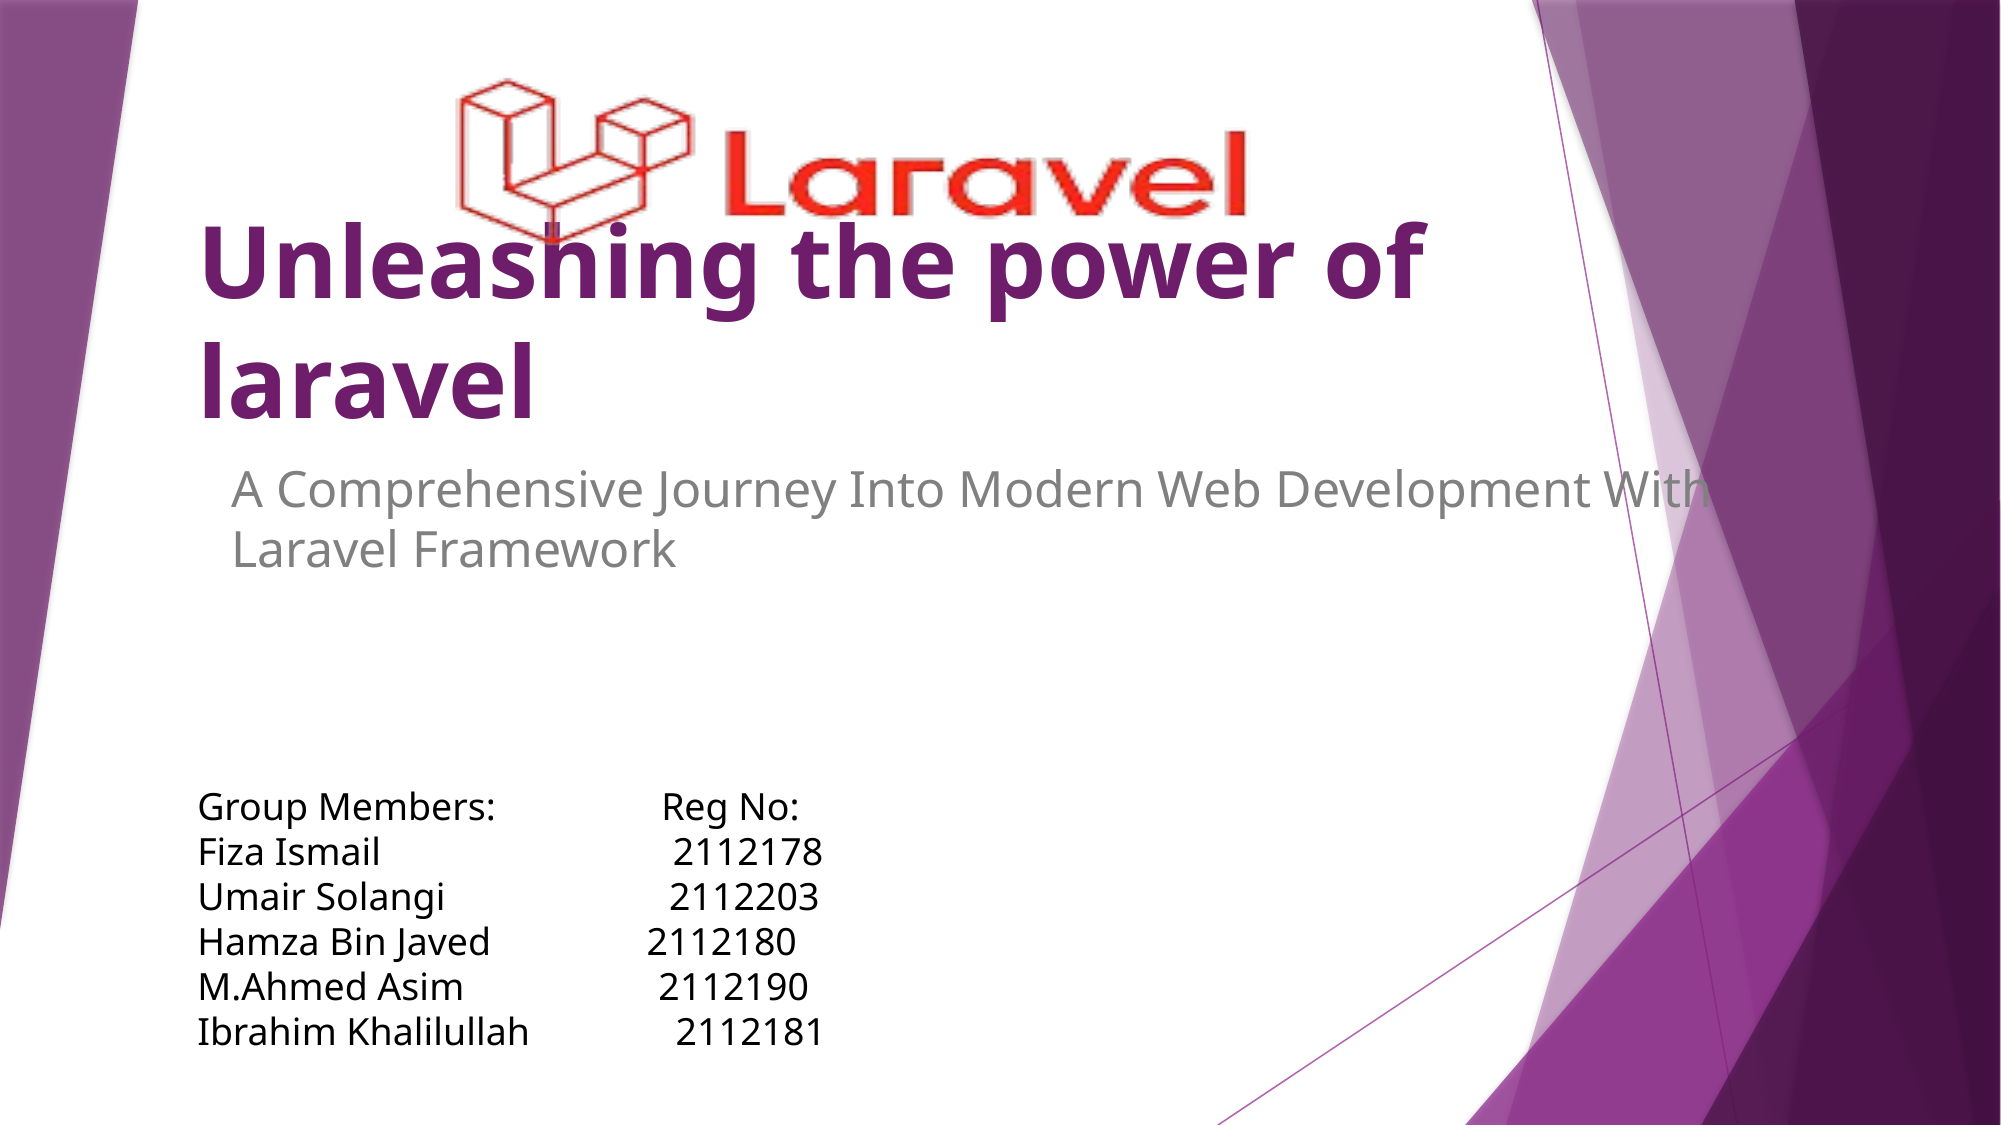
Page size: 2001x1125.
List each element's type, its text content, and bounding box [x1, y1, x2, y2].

title Unleashing the power of laravel [1363, 299, 1750, 447]
text_box Group Members: Reg No: Fiza Ismail 2112178 Umair Solangi 2112203 Hamza Bin Javed 2112180 M.Ahmed Asim 2112190 Ibrahim Khalilullah 2112181 [182, 775, 1683, 1061]
title Unleashing the power of laravel [182, 299, 326, 447]
subtitle A Comprehensive Journey Into Modern Web Development With Laravel Framework [216, 449, 1784, 635]
picture [331, 0, 1359, 447]
